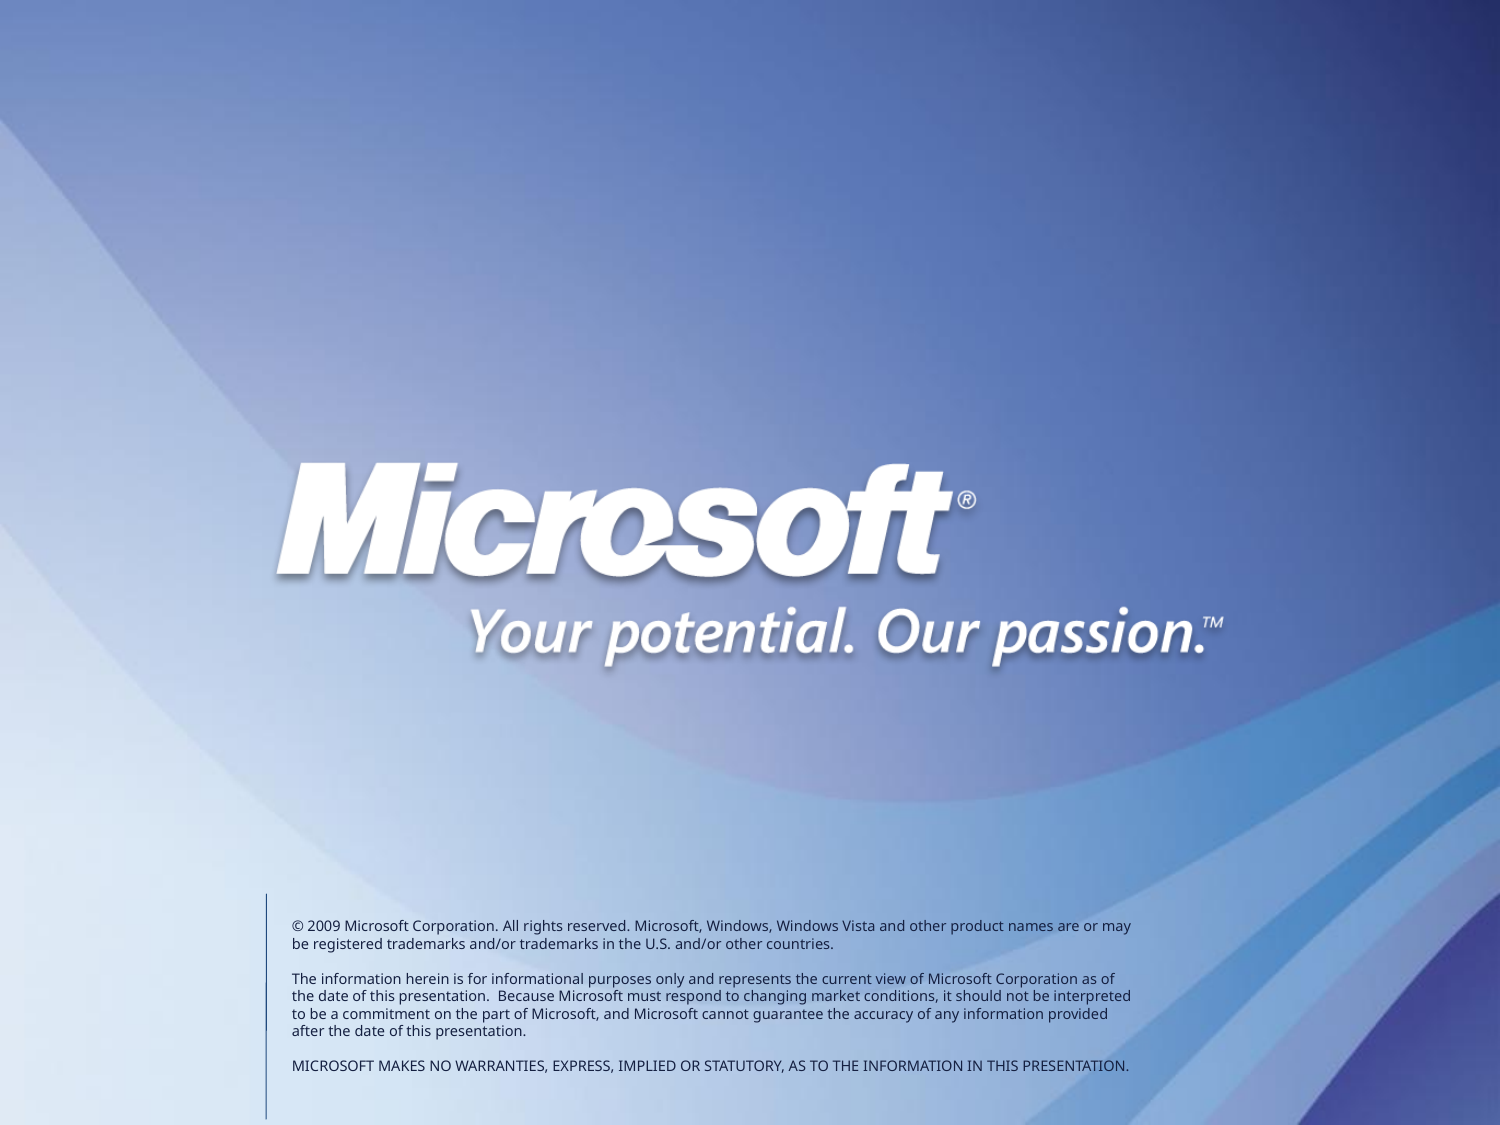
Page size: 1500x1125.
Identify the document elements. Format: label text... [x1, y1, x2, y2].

text_box © 2009 Microsoft Corporation. All rights reserved. Microsoft, Windows, Windows Vista and other product names are or may be registered trademarks and/or trademarks in the U.S. and/or other countries. The information herein is for informational purposes only and represents the current view of Microsoft Corporation as of the date of this presentation. Because Microsoft must respond to changing market conditions, it should not be interpreted to be a commitment on the part of Microsoft, and Microsoft cannot guarantee the accuracy of any information provided after the date of this presentation. MICROSOFT MAKES NO WARRANTIES, EXPRESS, IMPLIED OR STATUTORY, AS TO THE INFORMATION IN THIS PRESENTATION. [276, 909, 1149, 1082]
picture [0, 0, 1500, 1125]
